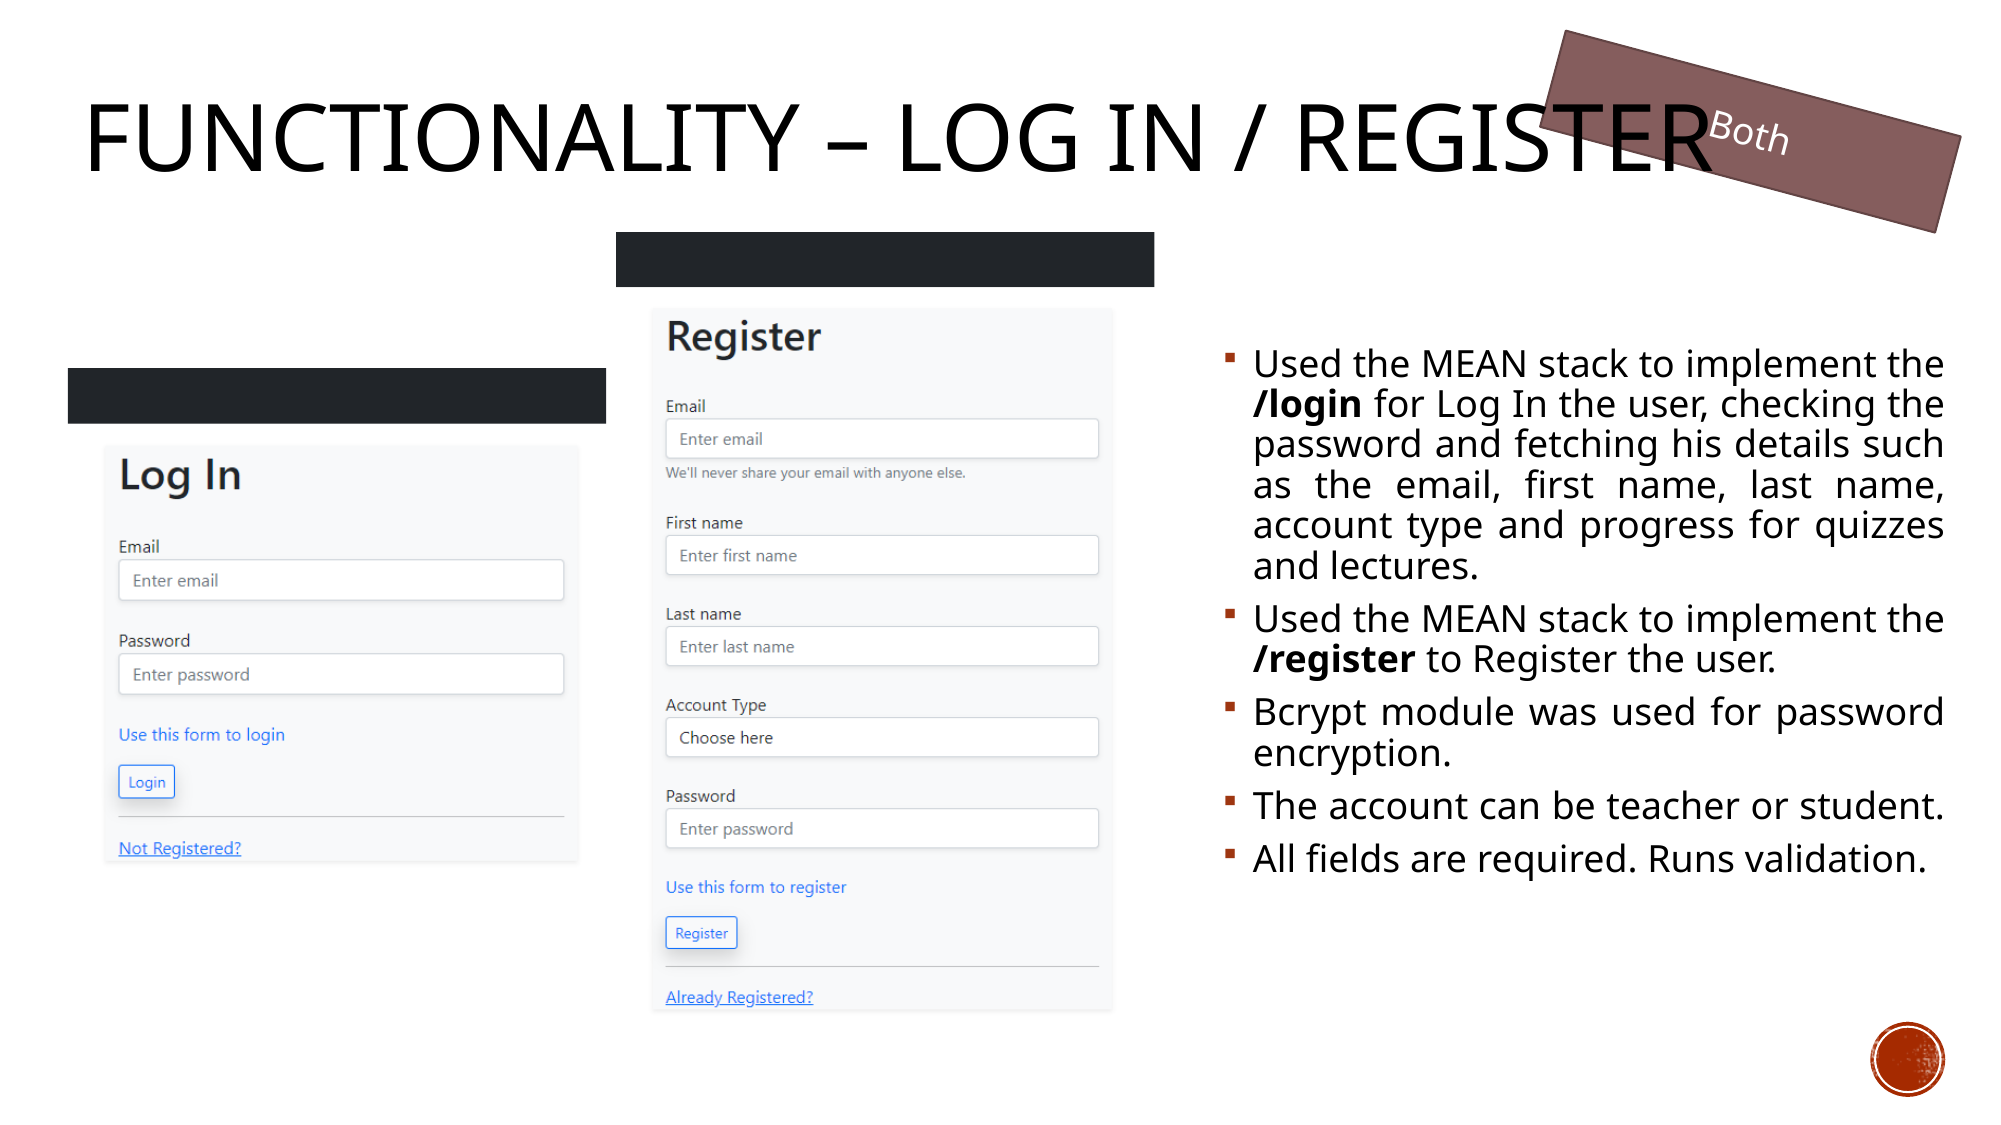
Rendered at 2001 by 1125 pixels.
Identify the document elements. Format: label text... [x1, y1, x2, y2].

text_box Both [1555, 29, 1695, 64]
text_box FUNCTIONALITY – Log In / Register [67, 64, 1778, 200]
text_box Both [1778, 86, 1962, 234]
picture [67, 368, 607, 886]
text_box Used the MEAN stack to implement the /login for Log In the user, checking the password and fetching his details such as the email, first name, last name, account type and progress for quizzes and lectures. Used the MEAN stack to implement the /register to Register the user. Bcrypt module was used for password encryption. The account can be teacher or student. All fields are required. Runs validation. [1207, 337, 1961, 906]
picture [616, 232, 1155, 1020]
